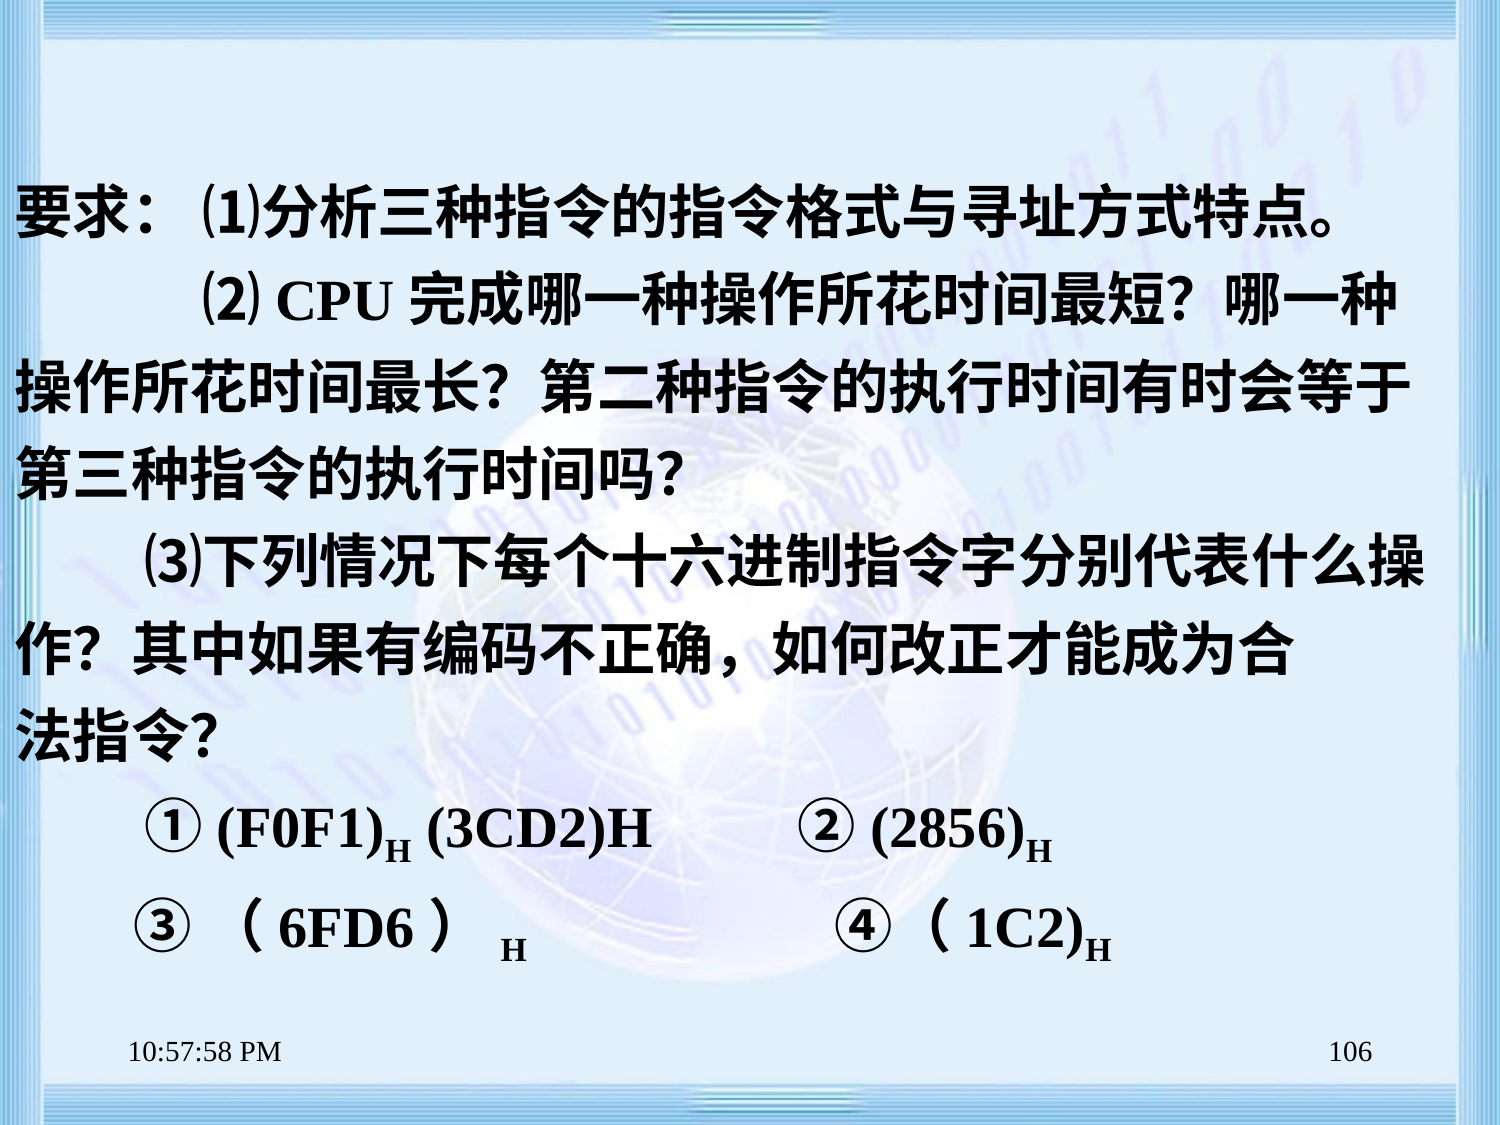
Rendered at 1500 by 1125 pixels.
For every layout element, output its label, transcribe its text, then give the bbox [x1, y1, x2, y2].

slide_number 上午8时47分39秒 [112, 1024, 426, 1101]
text_box 要求： ⑴分析三种指令的指令格式与寻址方式特点。 ⑵CPU完成哪一种操作所花时间最短？哪一种操作所花时间最长？第二种指令的执行时间有时会等于 第三种指令的执行时间吗？ ⑶下列情况下每个十六进制指令字分别代表什么操作？其中如果有编码不正确，如何改正才能成为合 法指令？ ①(F0F1)H (3CD2)H ②(2856)H ③（6FD6）H ④（1C2)H [0, 149, 1450, 1046]
slide_number 106 [1074, 1024, 1388, 1101]
picture [0, 0, 1500, 1125]
